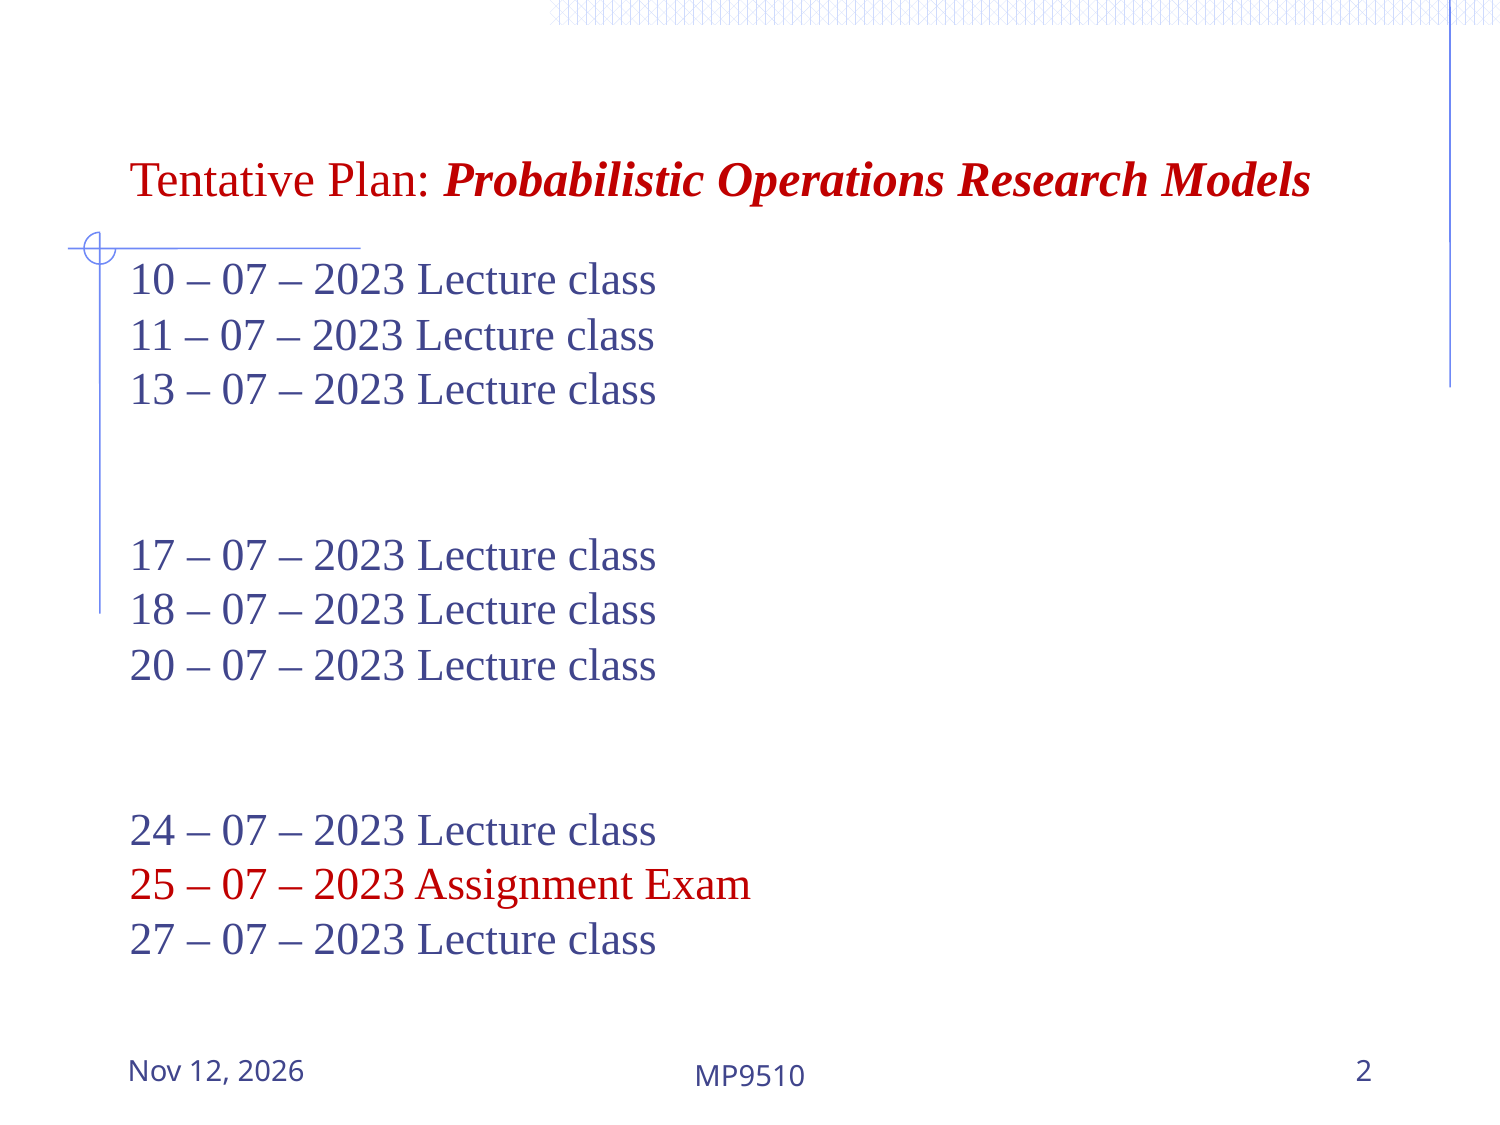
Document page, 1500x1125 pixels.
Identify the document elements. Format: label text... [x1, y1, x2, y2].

text_box Tentative Plan: Probabilistic Operations Research Models [114, 138, 1438, 214]
footer MP9510 [512, 1027, 988, 1101]
slide_number 13-Jul-23 [112, 1024, 426, 1101]
slide_number 2 [1074, 1027, 1388, 1101]
text_box 10 – 07 – 2023 Lecture class 11 – 07 – 2023 Lecture class 13 – 07 – 2023 Lecture class 17 – 07 – 2023 Lecture class 18 – 07 – 2023 Lecture class 20 – 07 – 2023 Lecture class 24 – 07 – 2023 Lecture class 25 – 07 – 2023 Assignment Exam 27 – 07 – 2023 Lecture class [114, 241, 1390, 1027]
